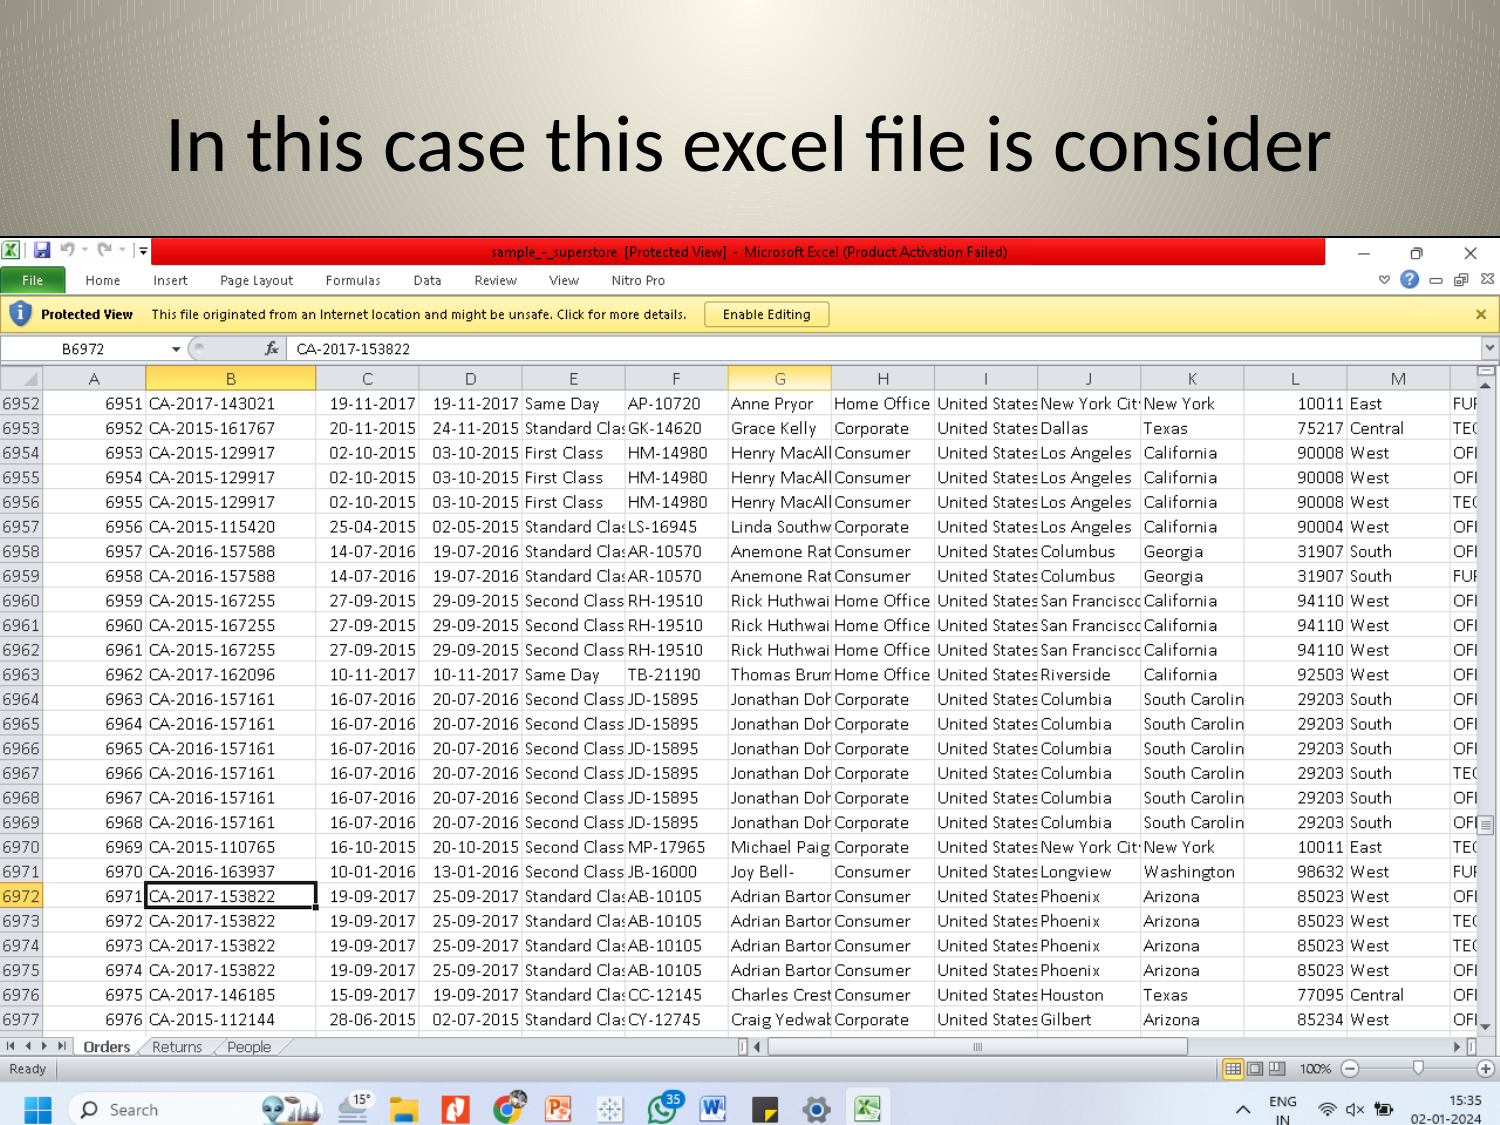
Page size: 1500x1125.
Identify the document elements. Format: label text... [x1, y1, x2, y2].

picture [0, 237, 1500, 1125]
title In this case this excel file is consider [75, 45, 1425, 233]
